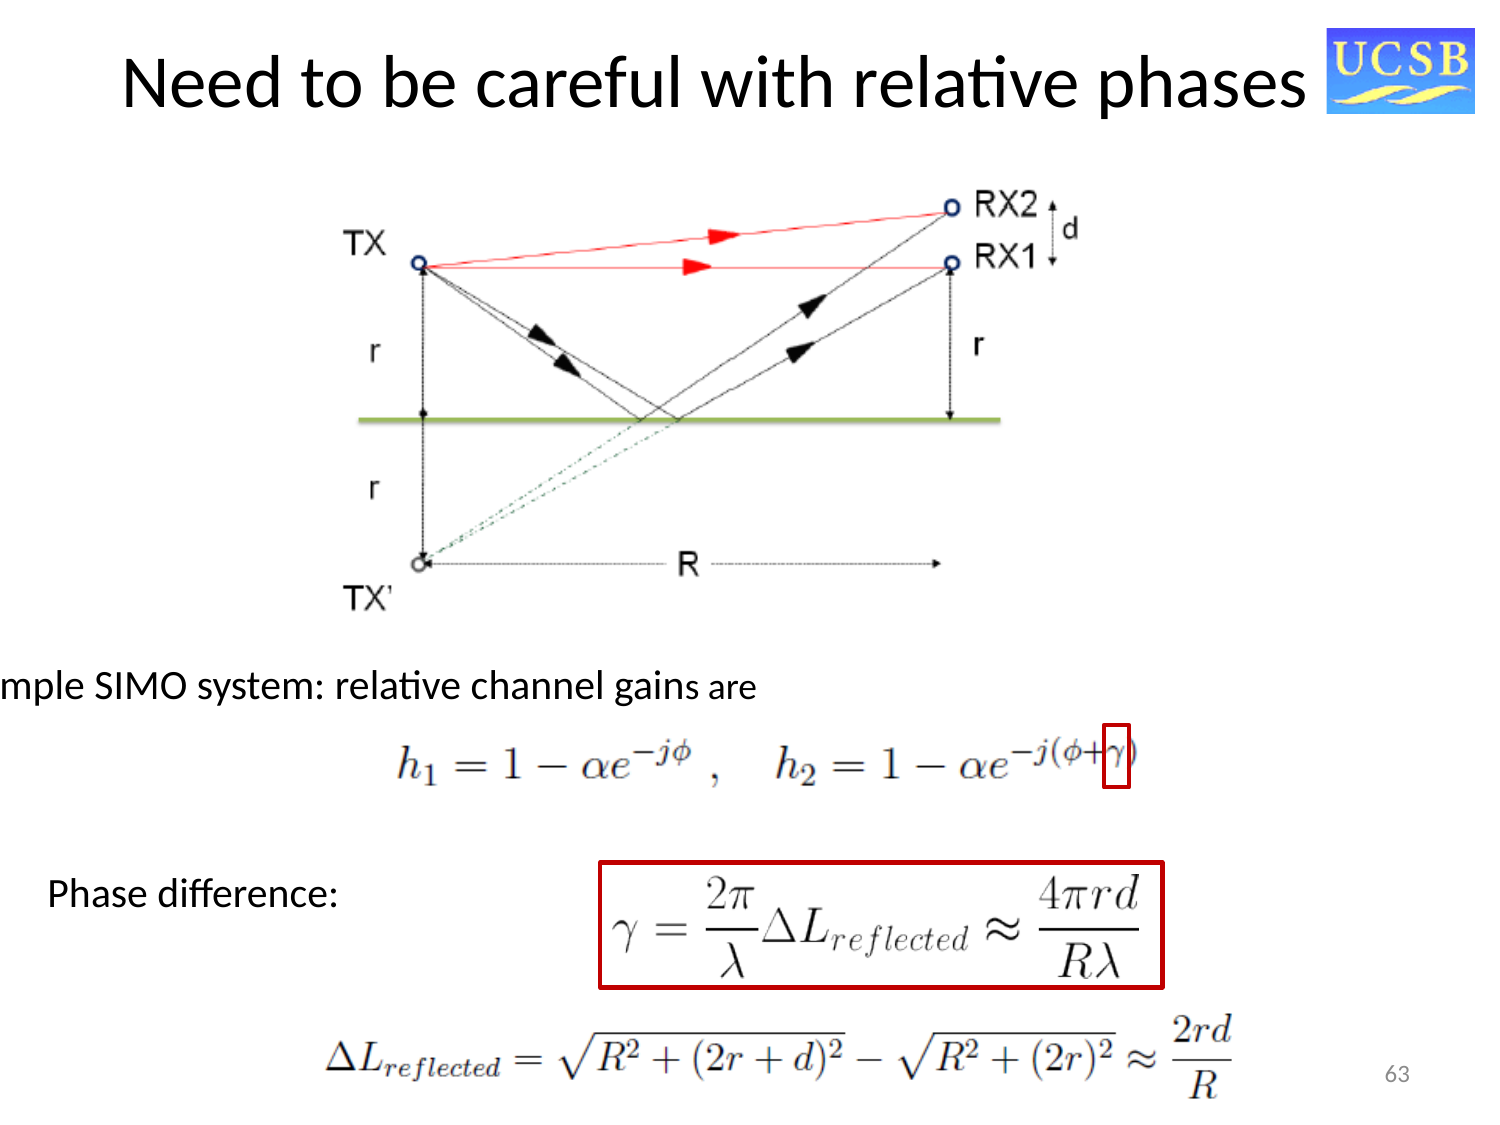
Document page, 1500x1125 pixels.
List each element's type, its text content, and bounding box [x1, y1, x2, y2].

picture [312, 1005, 1257, 1113]
title Link budget [1443, 28, 1475, 114]
text_box Phase difference: [32, 858, 505, 924]
text_box Example SIMO system: relative channel gains are [0, 650, 931, 715]
picture [362, 699, 1176, 807]
picture [612, 874, 1140, 979]
picture [335, 187, 1083, 626]
slide_number 63 [1260, 1042, 1425, 1103]
text_box Need to be careful with relative phases [0, 24, 1443, 130]
text_box [598, 860, 1165, 990]
